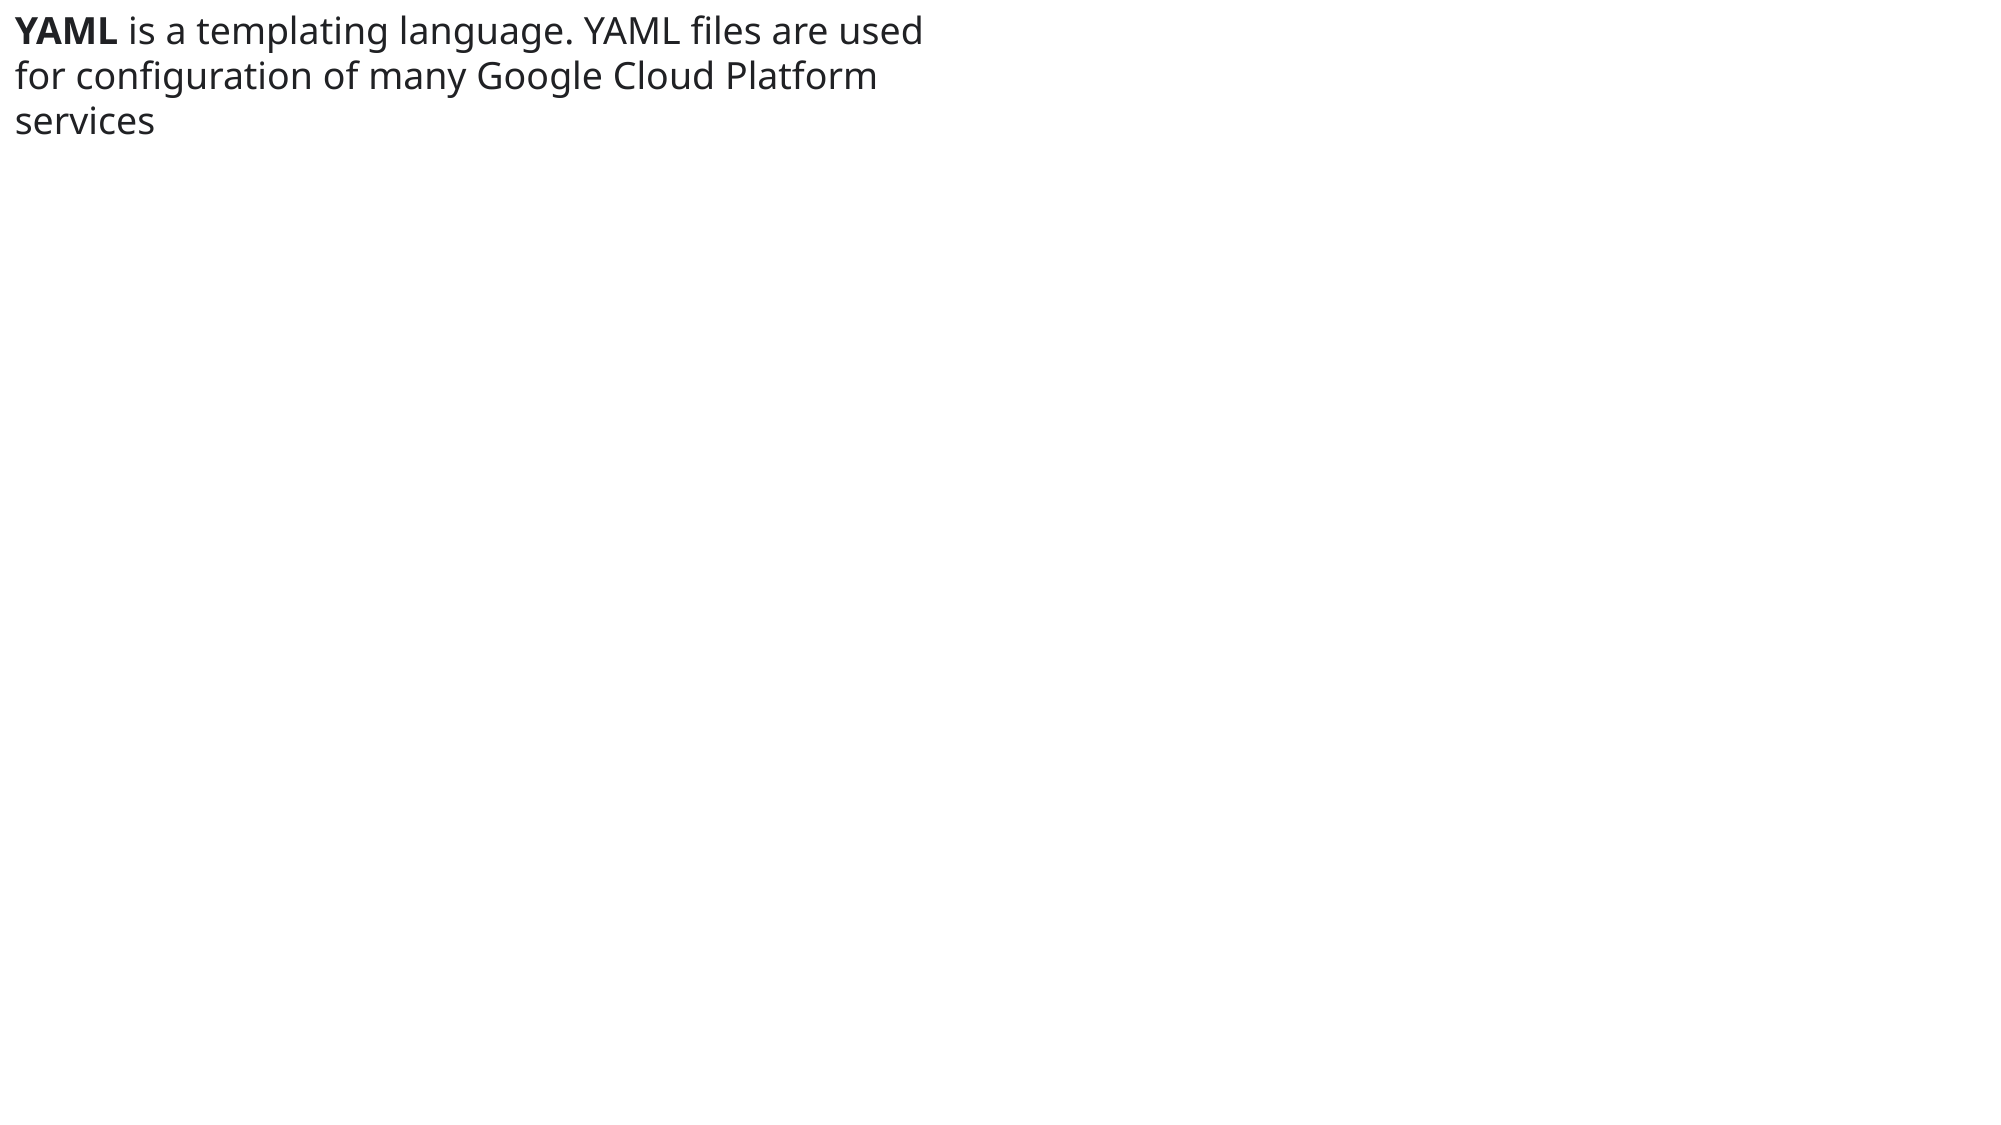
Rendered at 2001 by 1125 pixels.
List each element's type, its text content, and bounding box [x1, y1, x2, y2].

text_box YAML is a templating language. YAML files are used for configuration of many Google Cloud Platform services [0, 0, 1000, 150]
